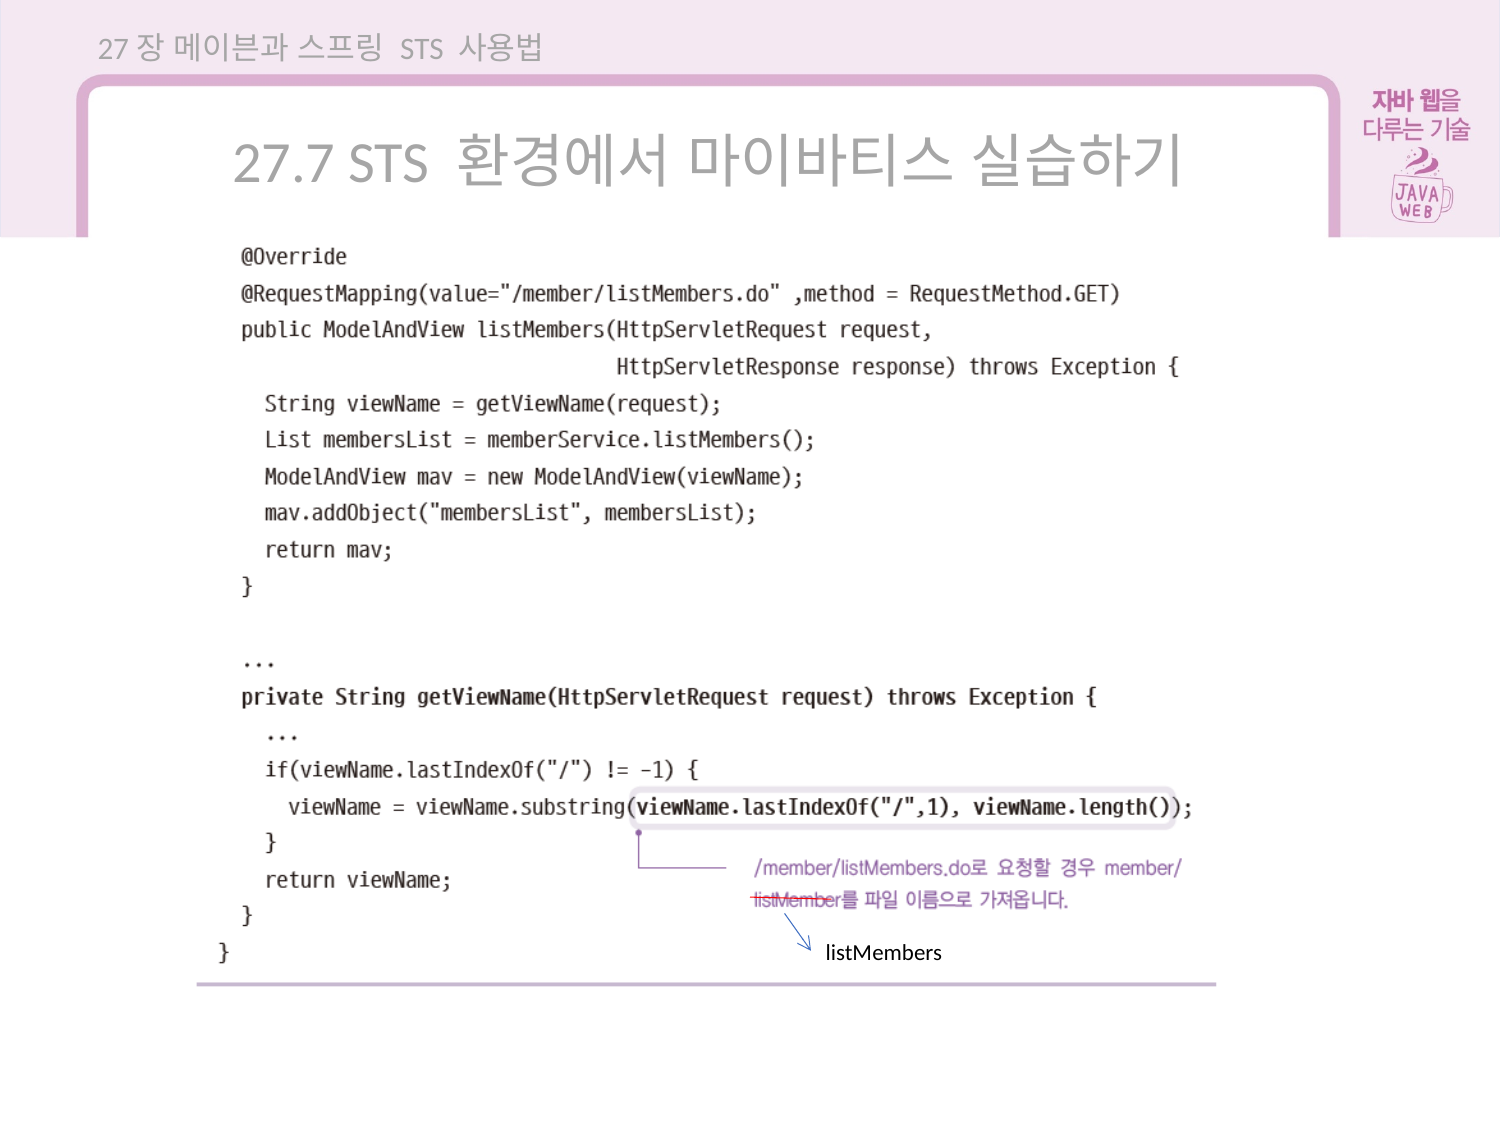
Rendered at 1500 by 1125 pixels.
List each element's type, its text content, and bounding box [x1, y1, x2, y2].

text_box 27.7 STS 환경에서 마이바티스 실습하기 [96, 117, 1321, 202]
text_box 27장 메이븐과 스프링 STS 사용법 [82, 0, 1133, 74]
picture [0, 0, 1500, 1125]
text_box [779, 918, 817, 946]
